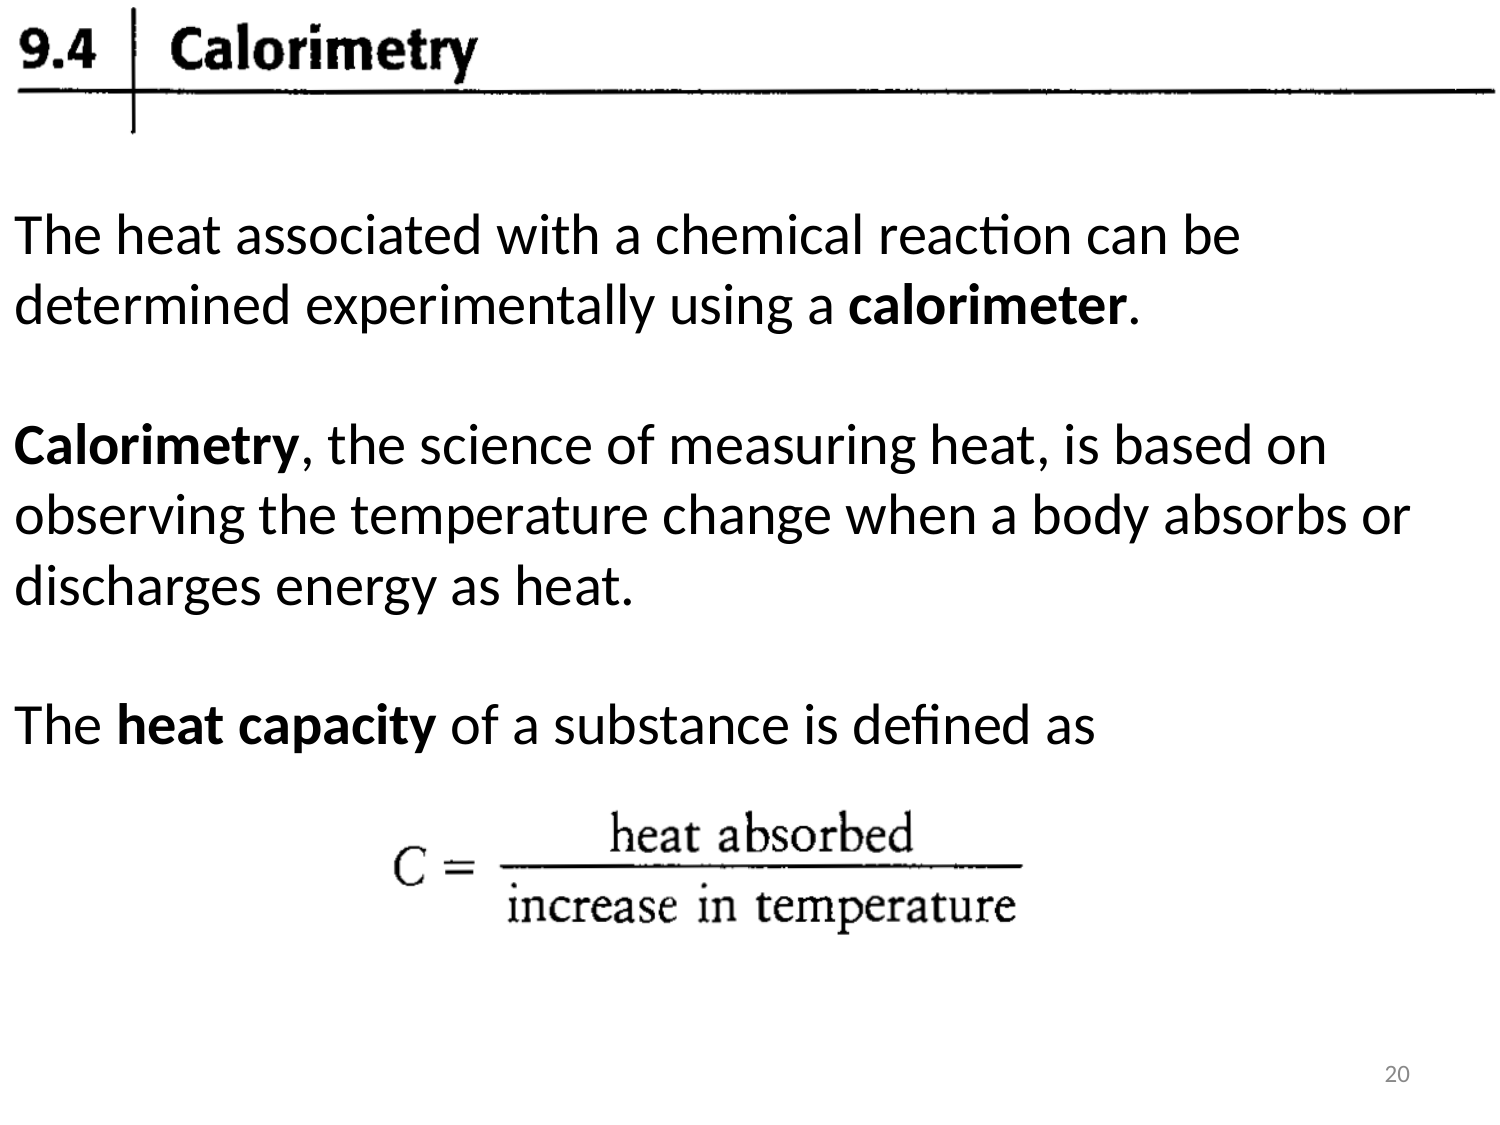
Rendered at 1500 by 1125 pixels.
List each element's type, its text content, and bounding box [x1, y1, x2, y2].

text_box The heat associated with a chemical reaction can be determined experimentally using a calorimeter. Calorimetry, the science of measuring heat, is based on observing the temperature change when a body absorbs or discharges energy as heat. The heat capacity of a substance is defined as [0, 189, 1500, 904]
slide_number 20 [1074, 1042, 1425, 1103]
picture [0, 0, 1500, 138]
picture [374, 789, 1051, 946]
